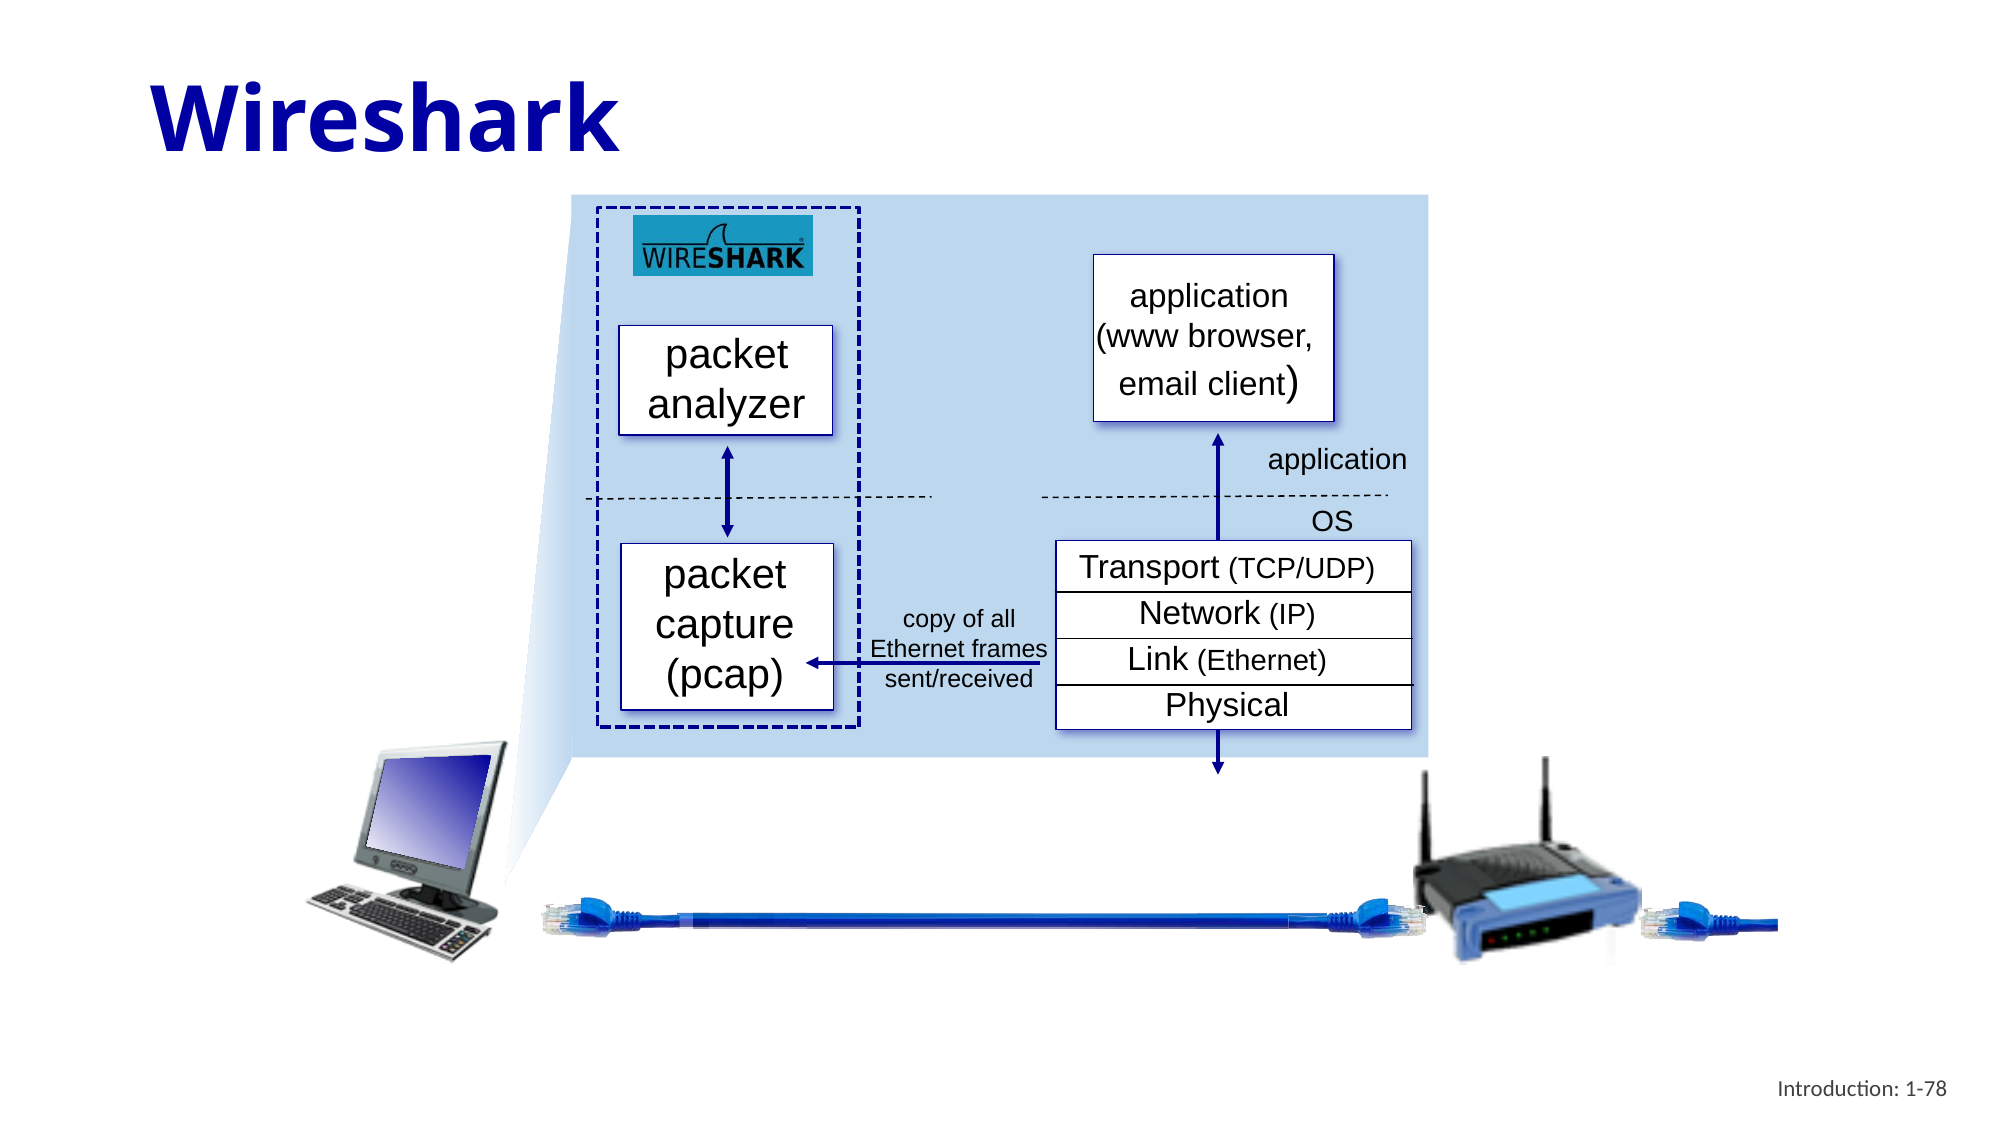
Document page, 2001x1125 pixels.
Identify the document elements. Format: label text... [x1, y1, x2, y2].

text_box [585, 207, 1066, 728]
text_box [1041, 254, 1424, 775]
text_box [257, 731, 514, 980]
title Wireshark [135, 47, 1861, 195]
picture [477, 755, 1778, 1019]
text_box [502, 194, 1429, 887]
slide_number Introduction: 1-78 [1512, 1056, 1963, 1117]
